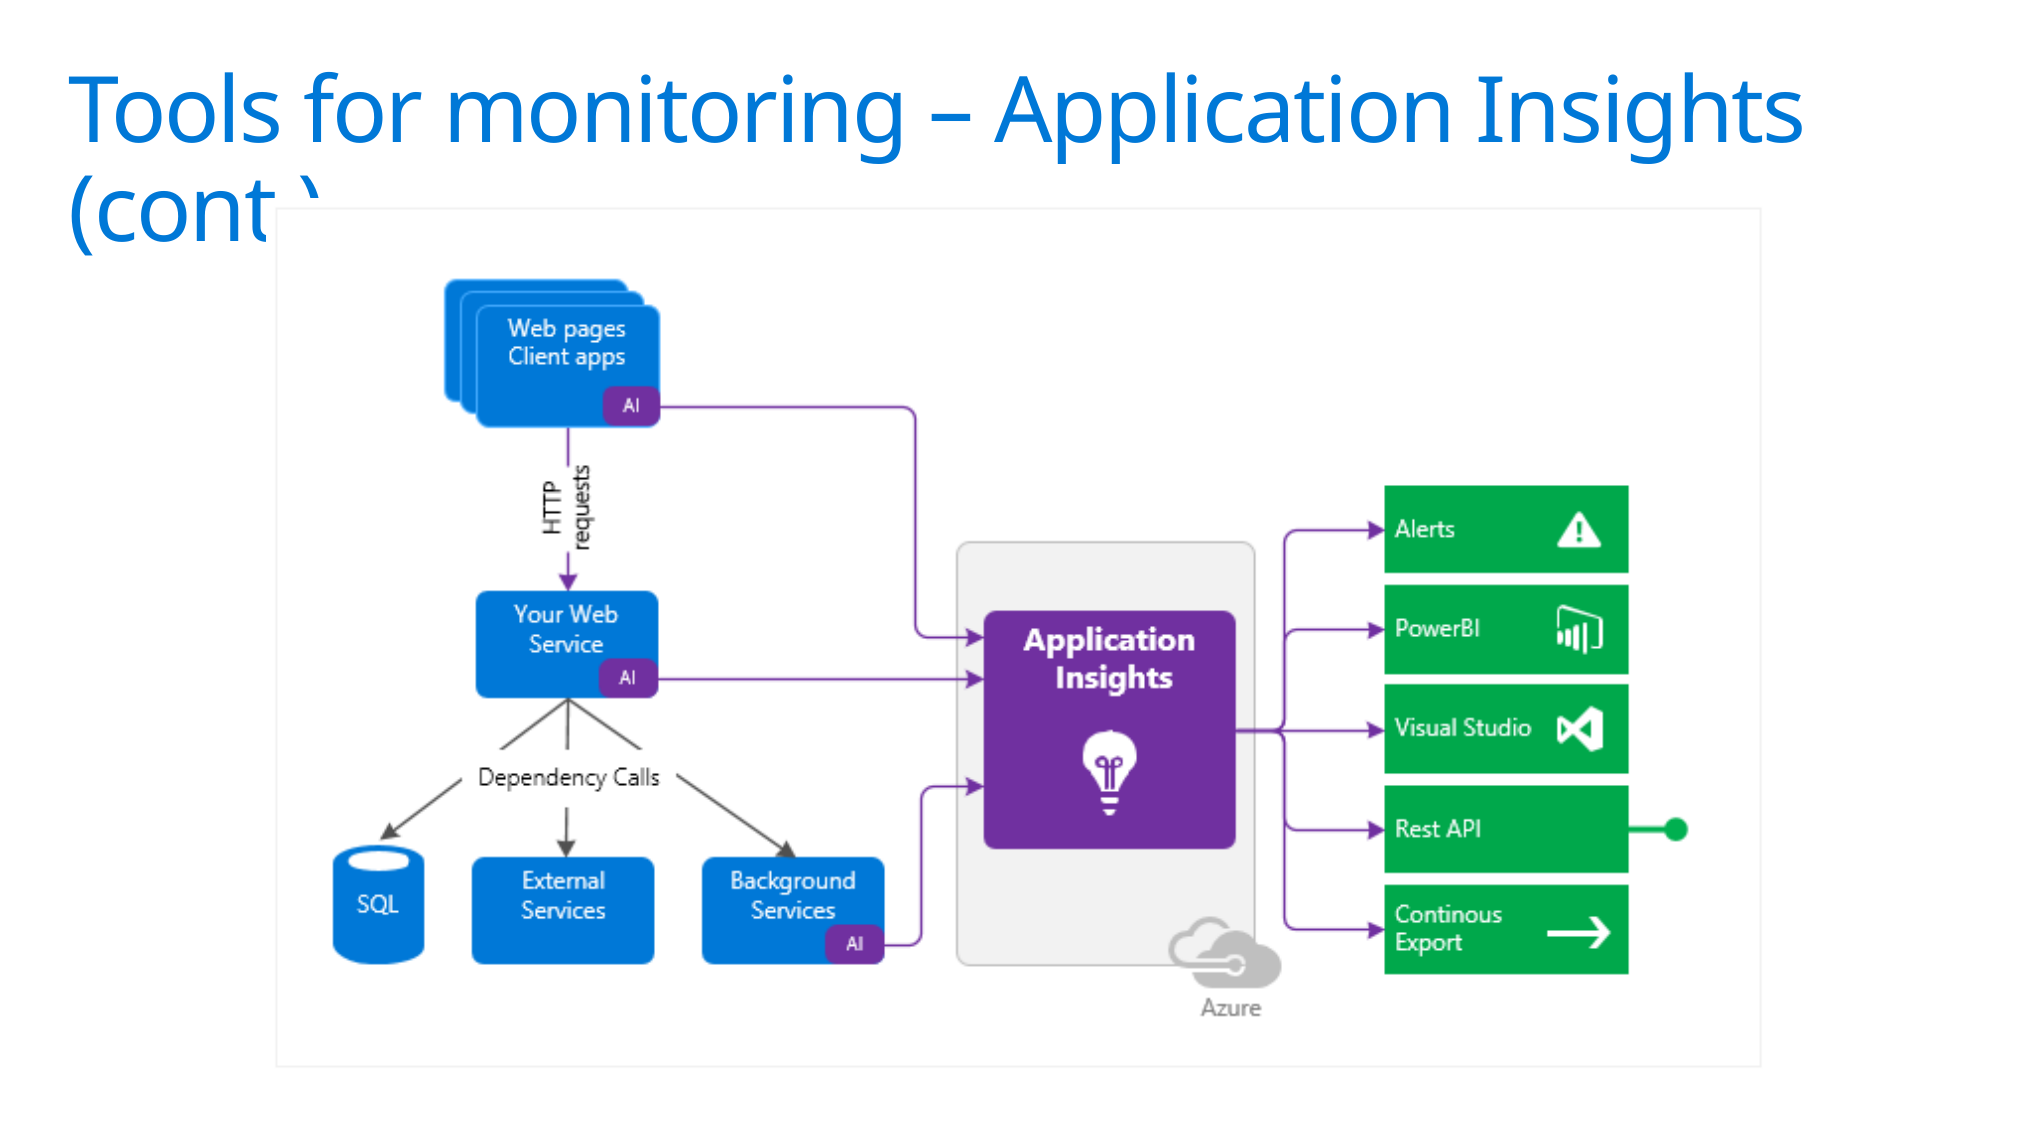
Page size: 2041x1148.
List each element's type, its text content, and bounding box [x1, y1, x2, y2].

picture [266, 198, 1774, 1078]
title Tools for monitoring – Application Insights (cont.) [45, 48, 1996, 199]
